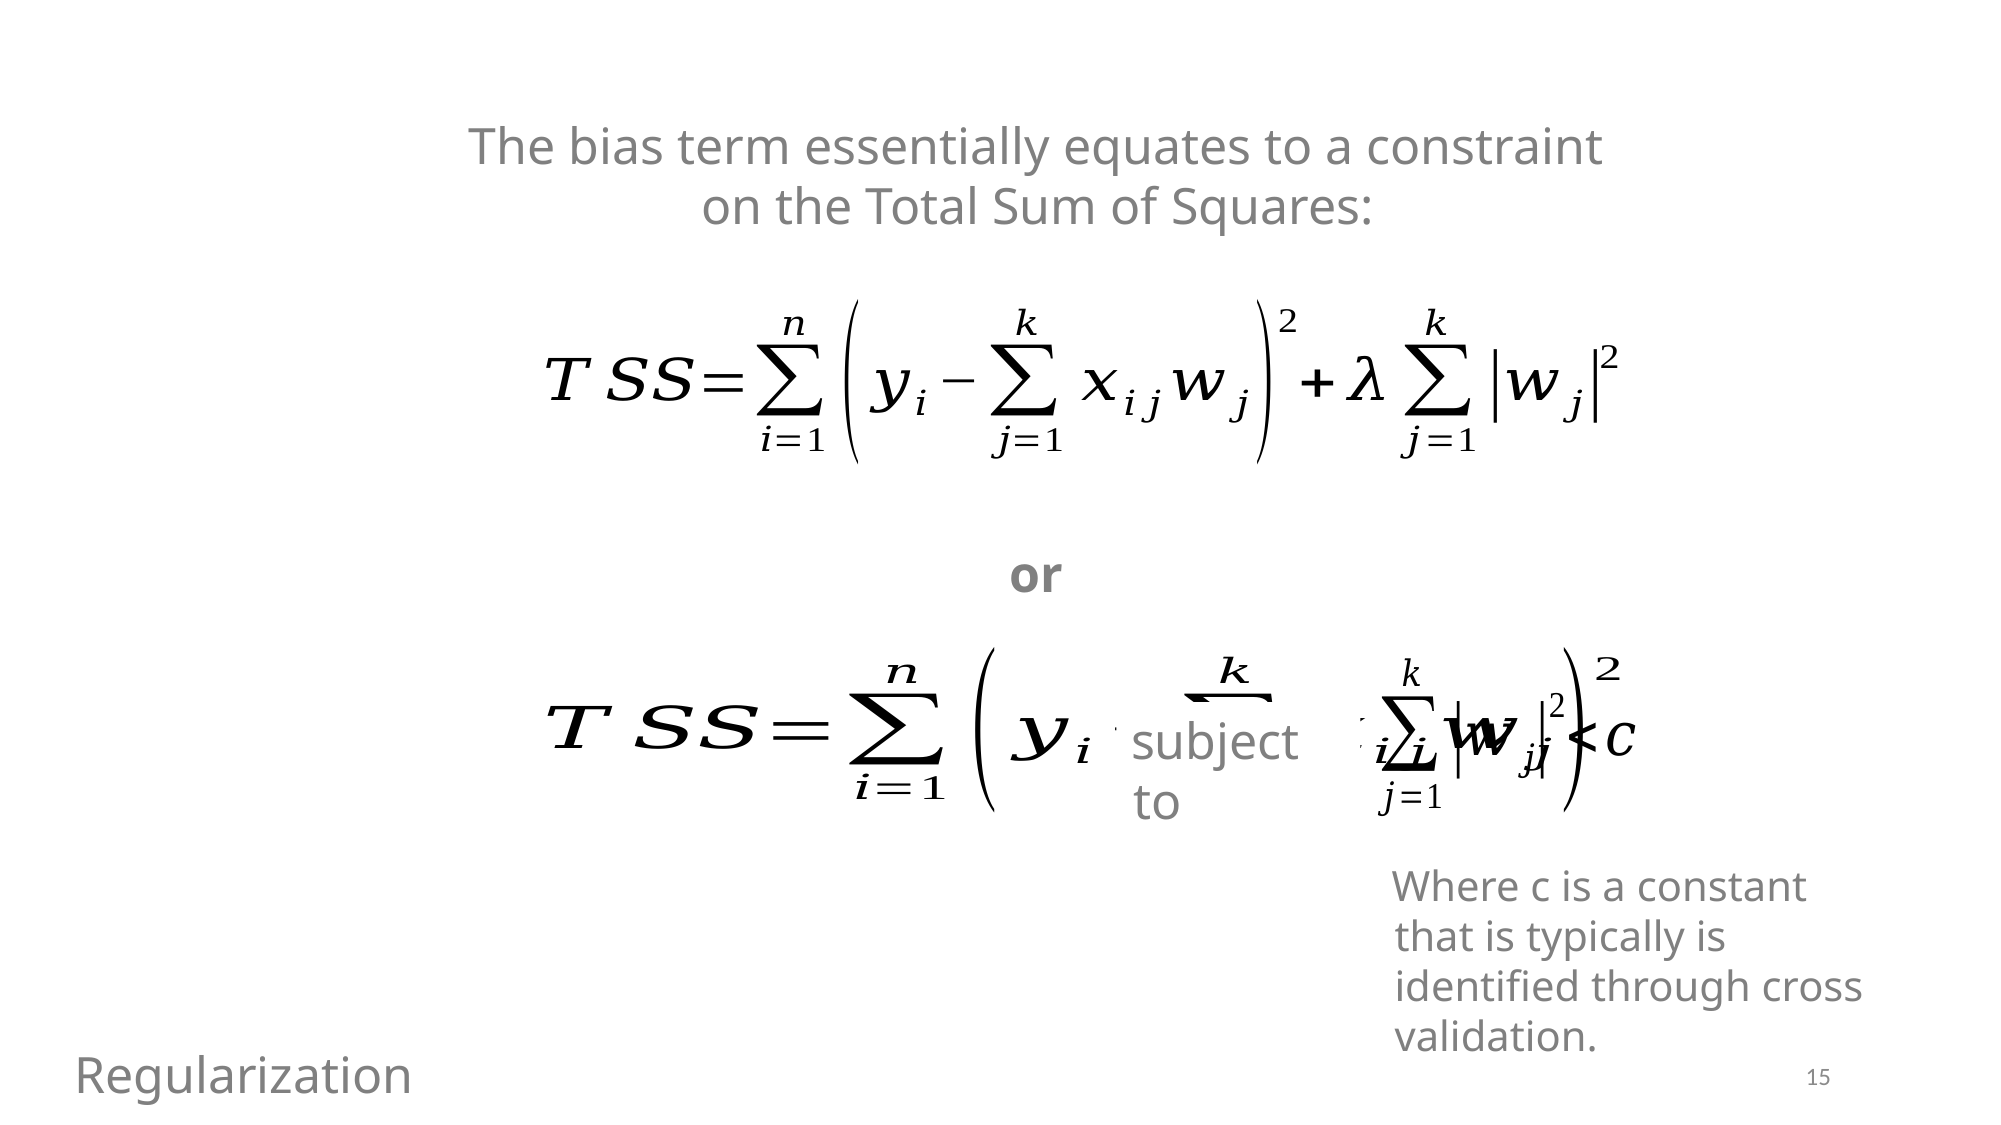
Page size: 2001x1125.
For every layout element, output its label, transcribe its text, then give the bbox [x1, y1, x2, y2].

text_box Regularization [59, 1036, 1529, 1111]
text_box The bias term essentially equates to a constraint on the Total Sum of Squares: [435, 107, 1638, 242]
slide_number 15 [1529, 1068, 1847, 1106]
text_box Where c is a constant that is typically is identified through cross validation. [1376, 852, 1906, 1068]
text_box or [435, 535, 1638, 611]
text_box subject to [1116, 702, 1361, 837]
